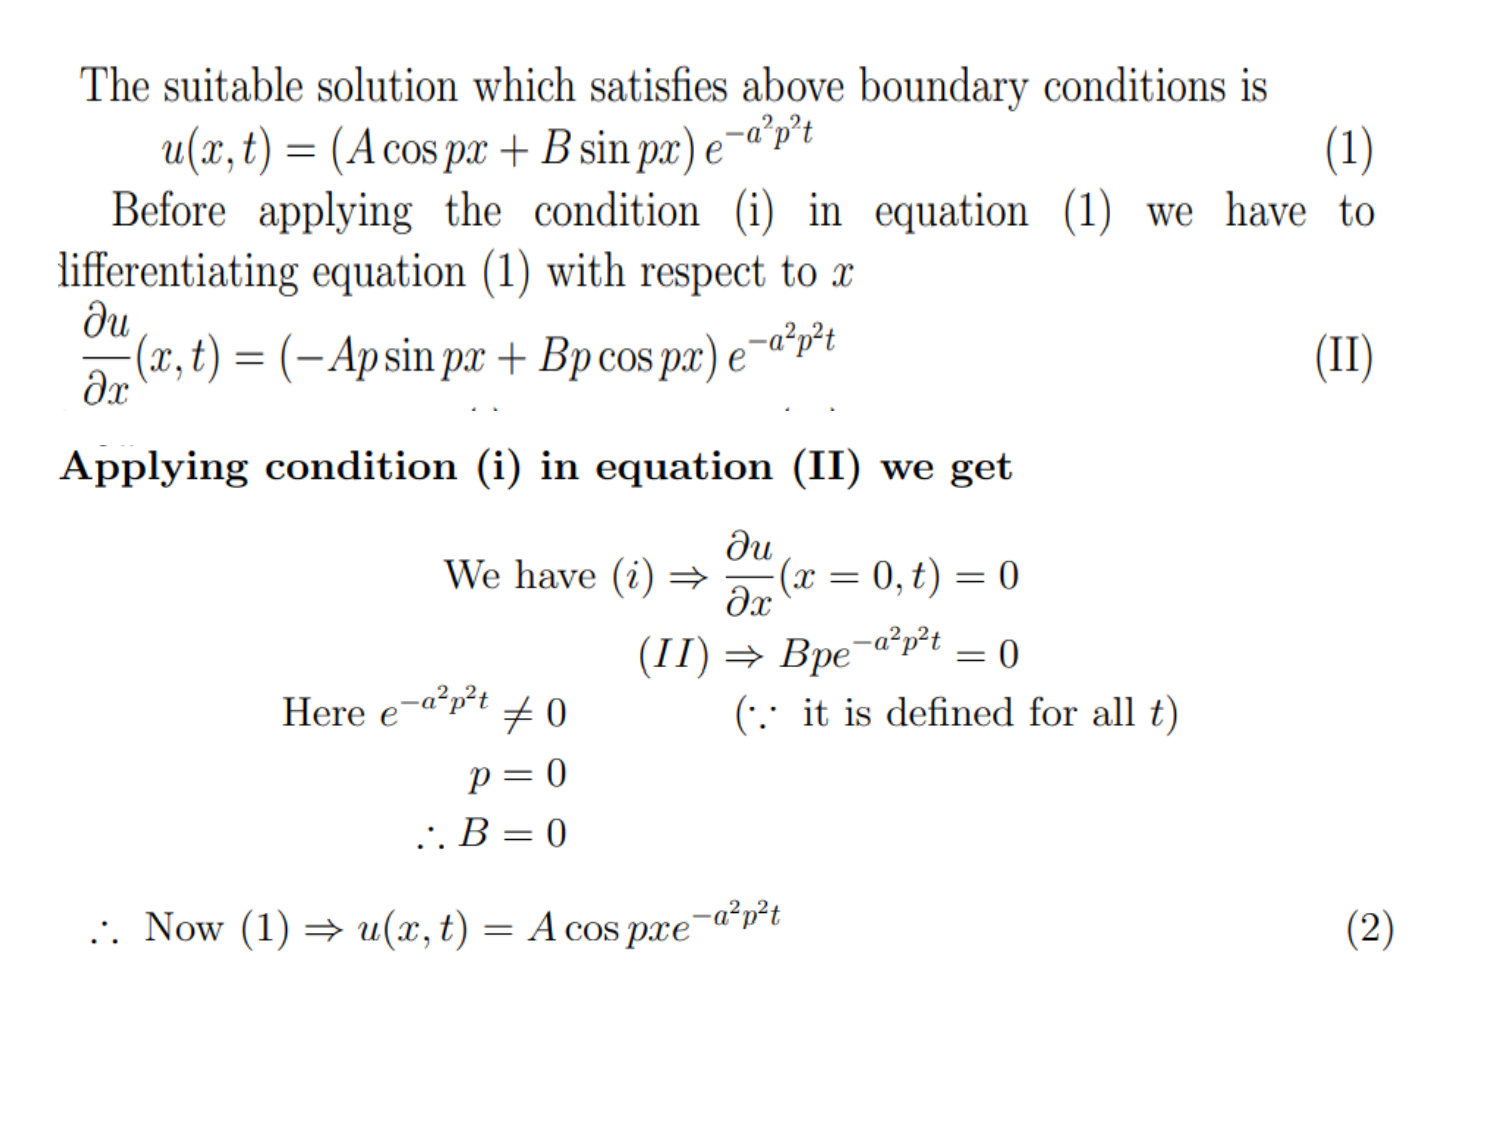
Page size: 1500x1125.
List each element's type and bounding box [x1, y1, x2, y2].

list [58, 58, 1409, 411]
picture [34, 445, 1432, 955]
